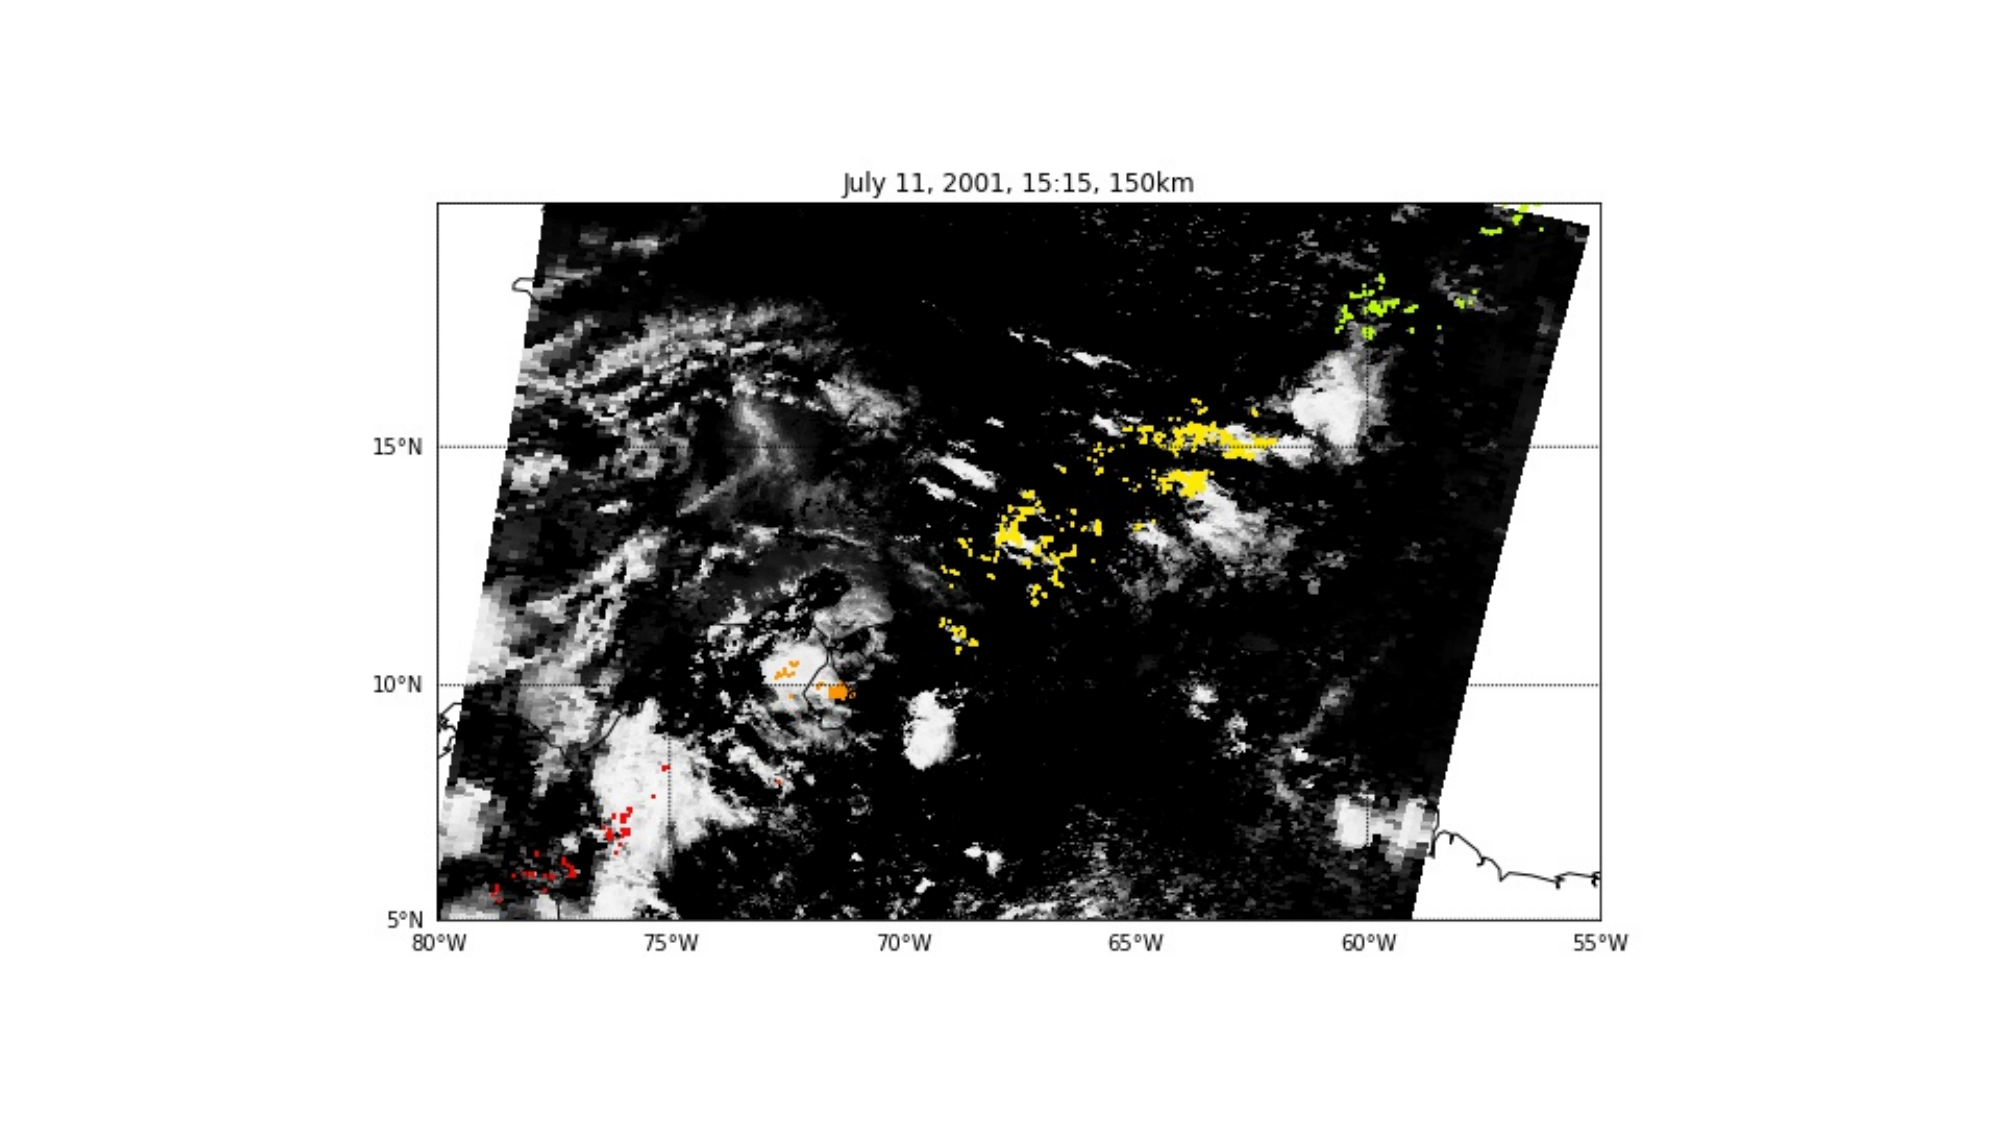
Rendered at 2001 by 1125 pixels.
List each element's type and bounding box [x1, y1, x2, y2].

picture [358, 157, 1642, 968]
